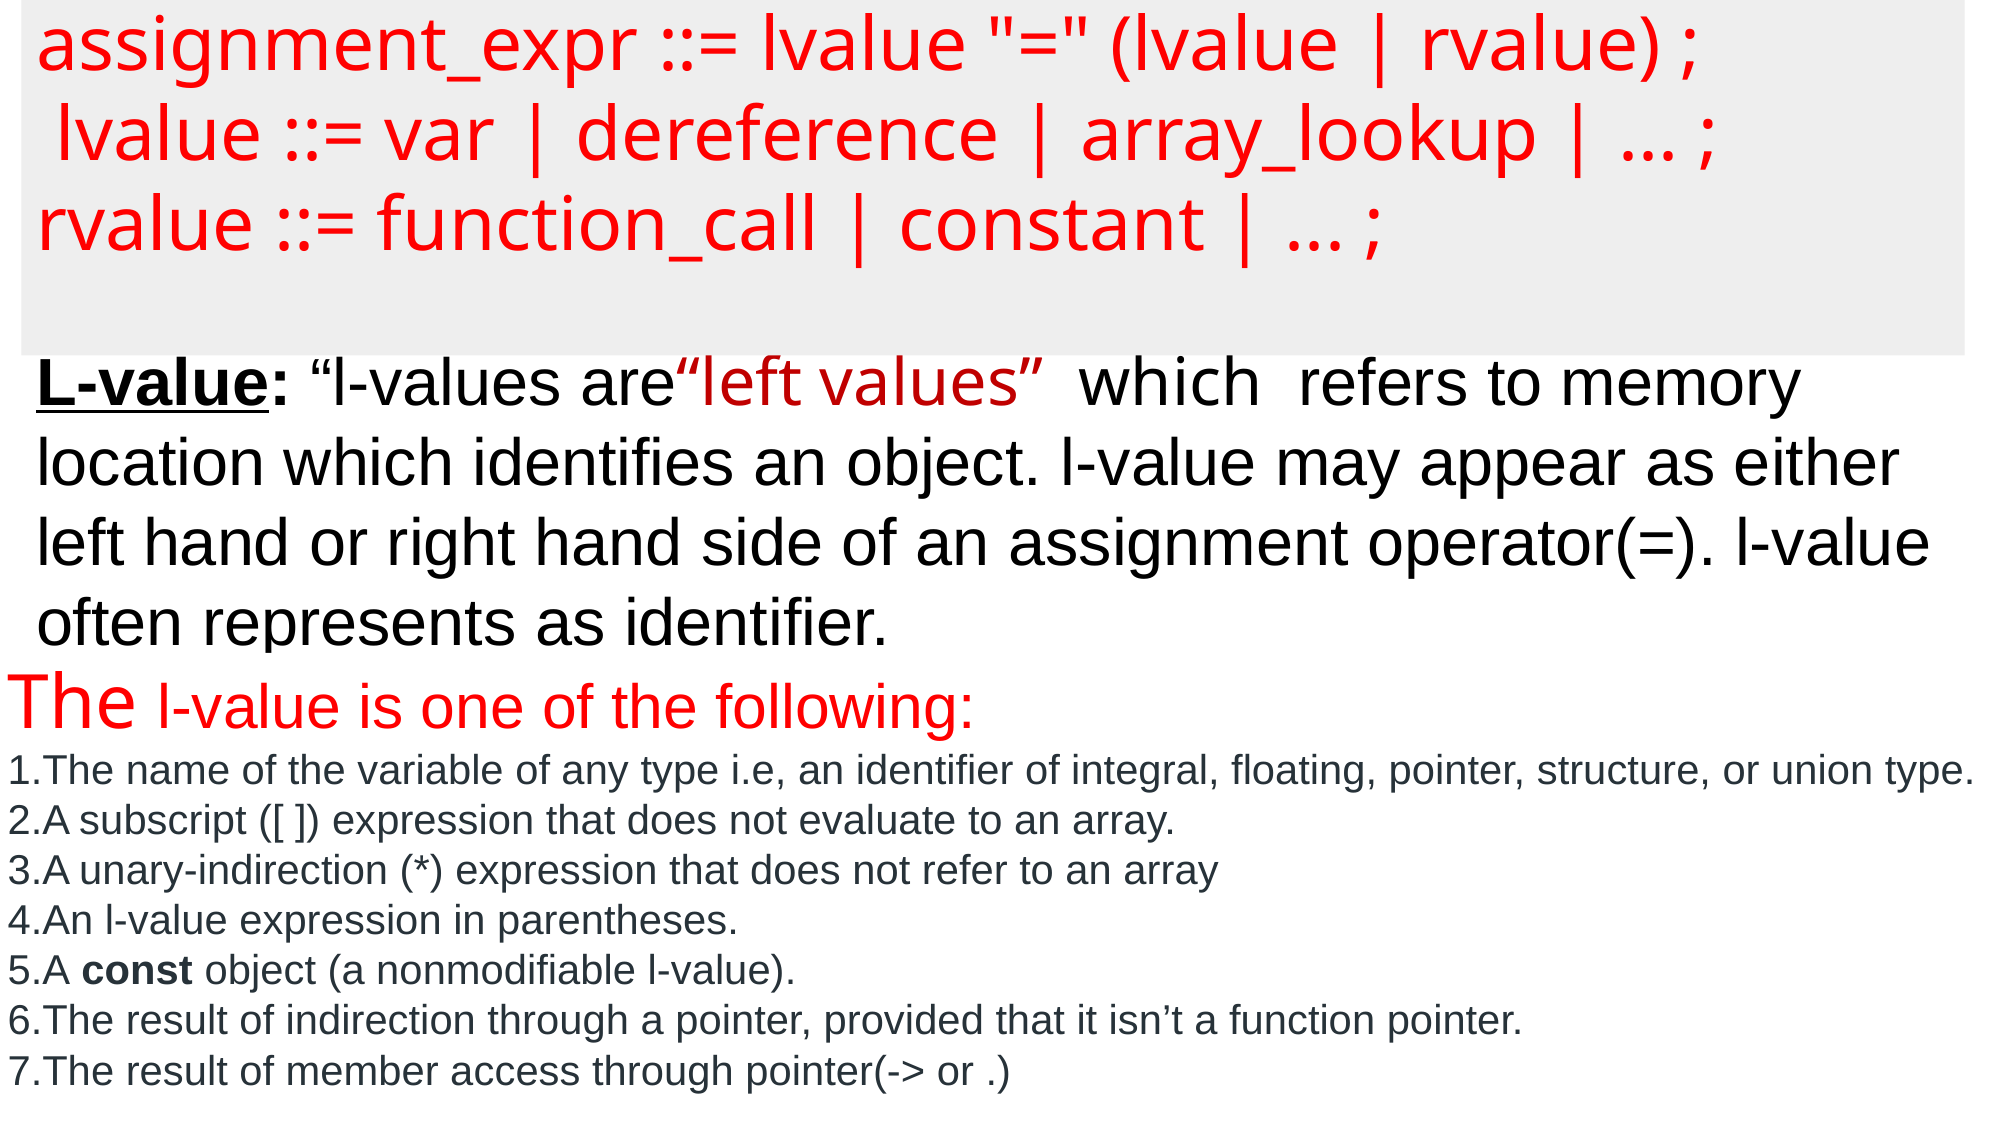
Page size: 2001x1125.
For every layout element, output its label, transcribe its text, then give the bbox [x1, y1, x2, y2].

text_box L-value: “l-values are“left values” which refers to memory location which identifies an object. l-value may appear as either left hand or right hand side of an assignment operator(=). l-value often represents as identifier. [21, 331, 1980, 667]
text_box The l-value is one of the following: The name of the variable of any type i.e, an identifier of integral, floating, pointer, structure, or union type. A subscript ([ ]) expression that does not evaluate to an array. A unary-indirection (*) expression that does not refer to an array An l-value expression in parentheses. A const object (a nonmodifiable l-value). The result of indirection through a pointer, provided that it isn’t a function pointer. The result of member access through pointer(-> or .) [7, 652, 1977, 1094]
text_box assignment_expr ::= lvalue "=" (lvalue | rvalue) ; lvalue ::= var | dereference | array_lookup | ... ; rvalue ::= function_call | constant | ... ; [21, 0, 1965, 356]
